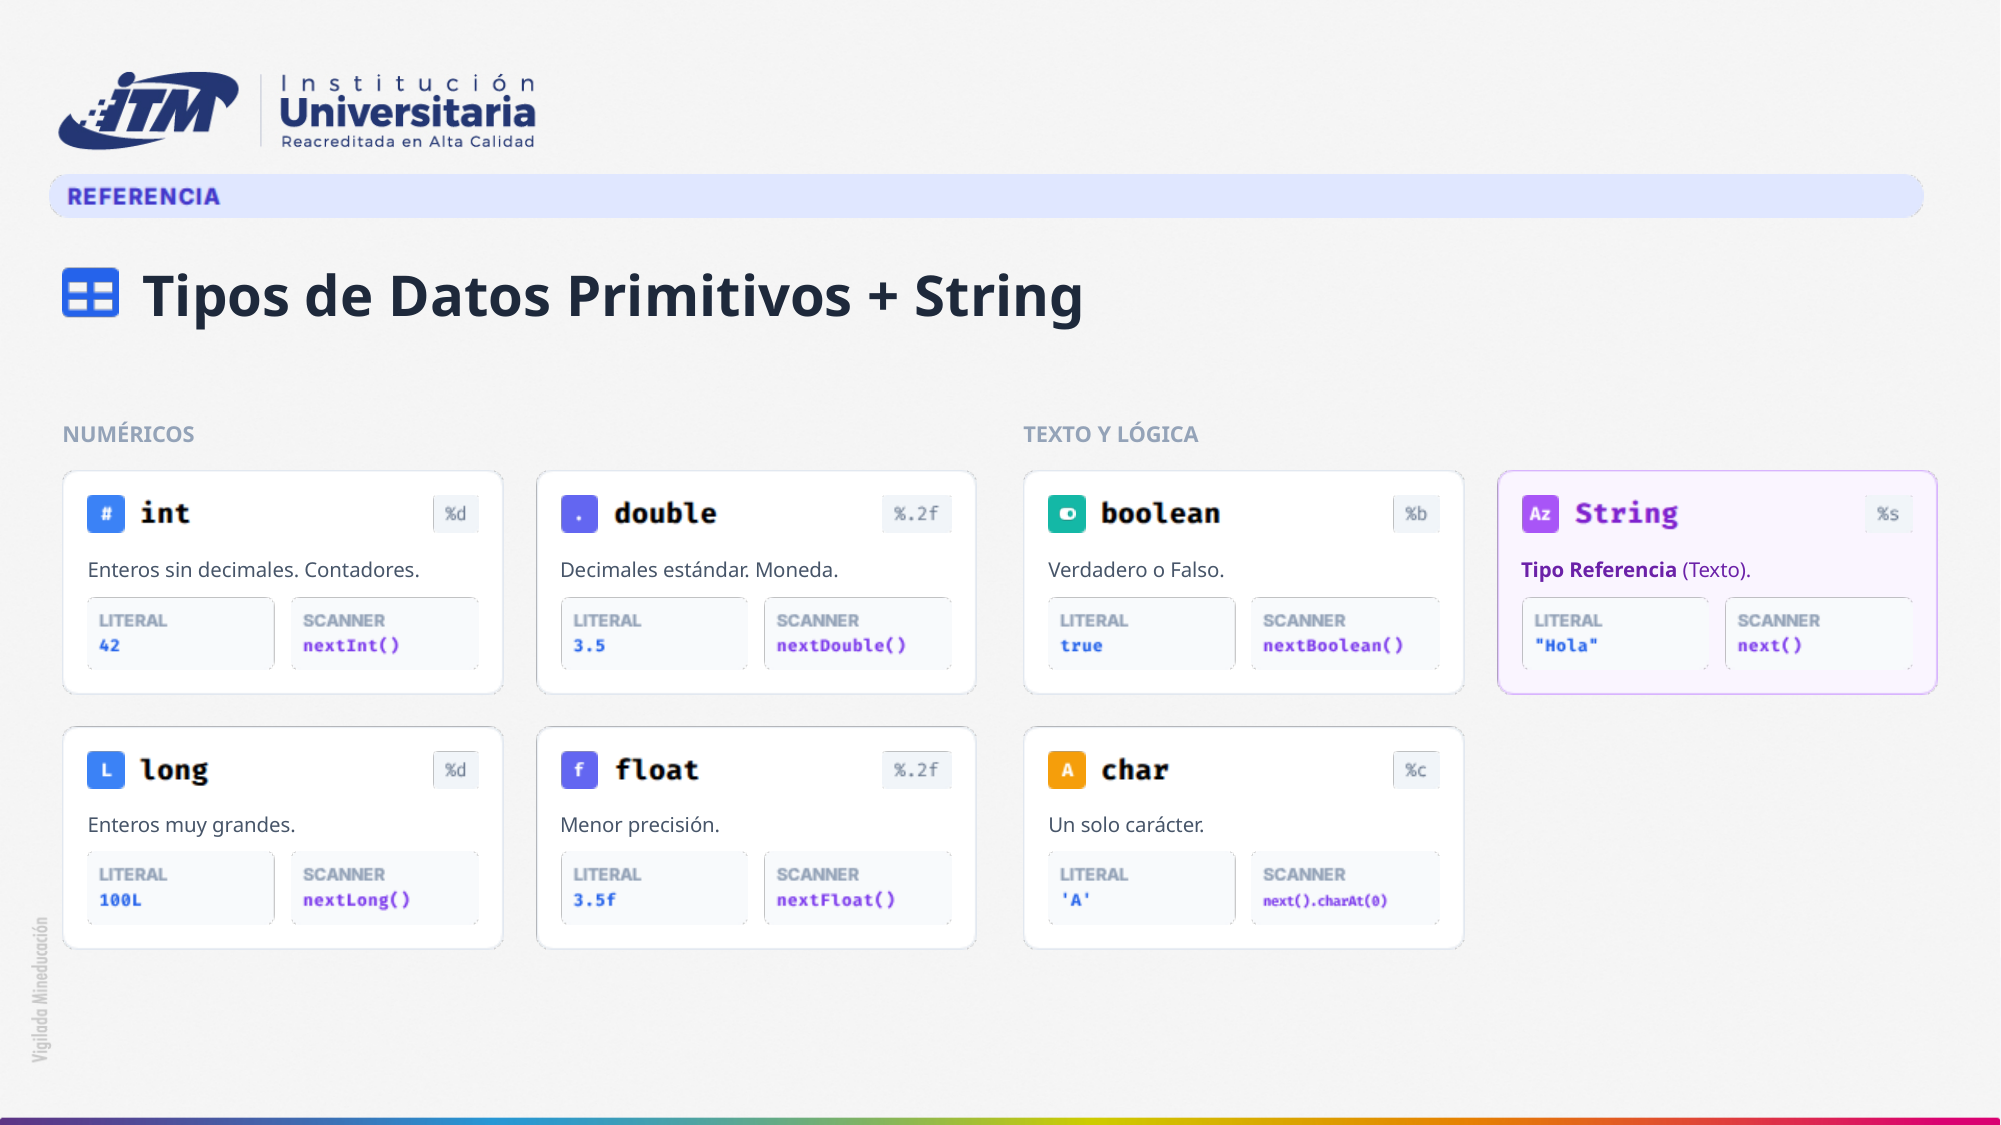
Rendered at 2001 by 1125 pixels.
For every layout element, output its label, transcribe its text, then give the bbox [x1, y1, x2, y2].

picture [0, 0, 2001, 1125]
text_box Tipos de Datos Primitivos + String [142, 259, 2000, 328]
text_box NUMÉRICOS [62, 420, 1023, 447]
text_box TEXTO Y LÓGICA [1023, 420, 1984, 447]
